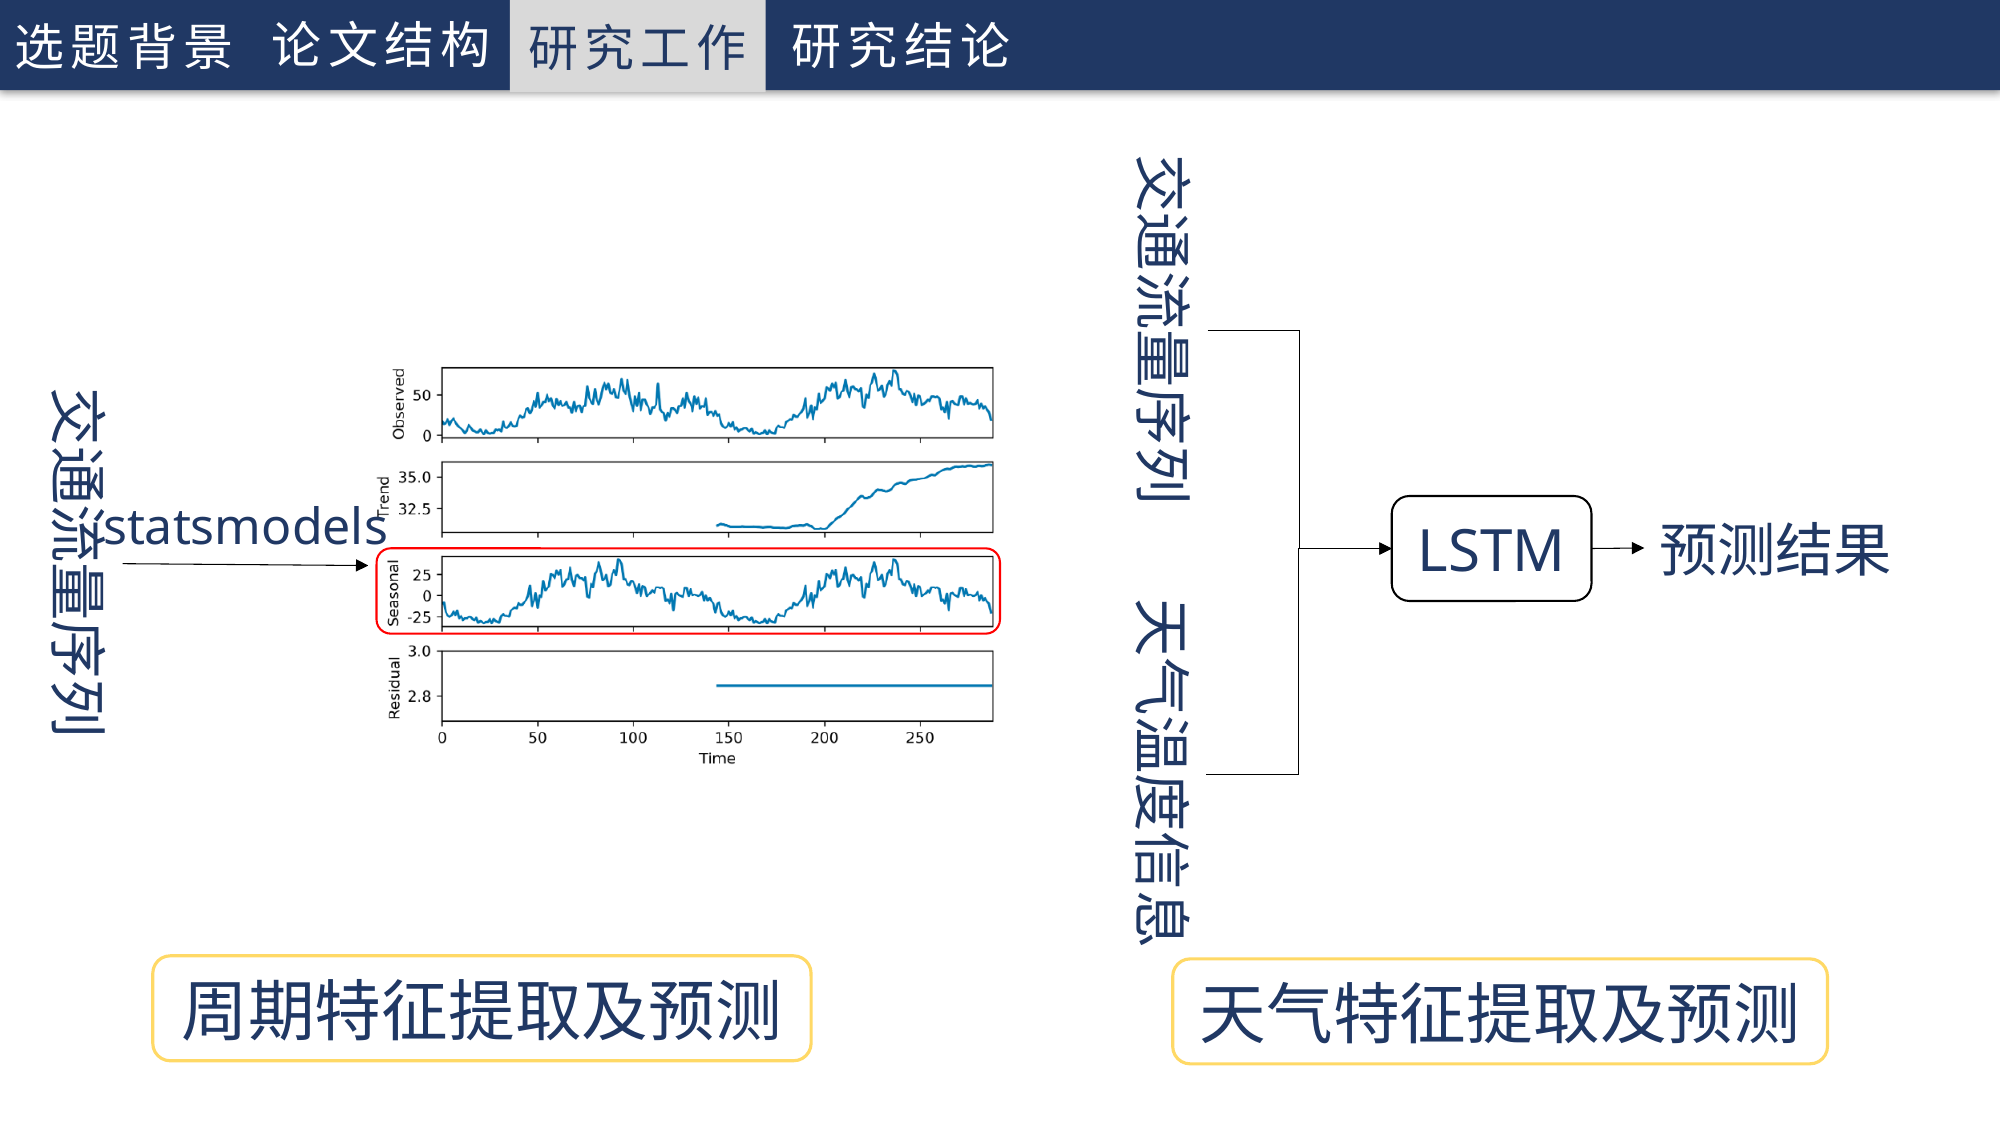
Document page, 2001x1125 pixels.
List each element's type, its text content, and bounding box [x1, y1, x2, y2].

text_box 选题背景 [0, 7, 256, 83]
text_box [21, 355, 1000, 776]
text_box 研究工作 [509, 0, 766, 93]
text_box 研究工作 [766, 6, 776, 82]
text_box 天气特征提取及预测 [1172, 966, 1828, 1064]
text_box [766, 0, 2000, 91]
text_box [0, 0, 509, 91]
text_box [1105, 140, 1909, 966]
text_box 周期特征提取及预测 [152, 955, 812, 1061]
text_box 论文结构 [257, 6, 509, 81]
text_box 研究结论 [776, 7, 1034, 82]
